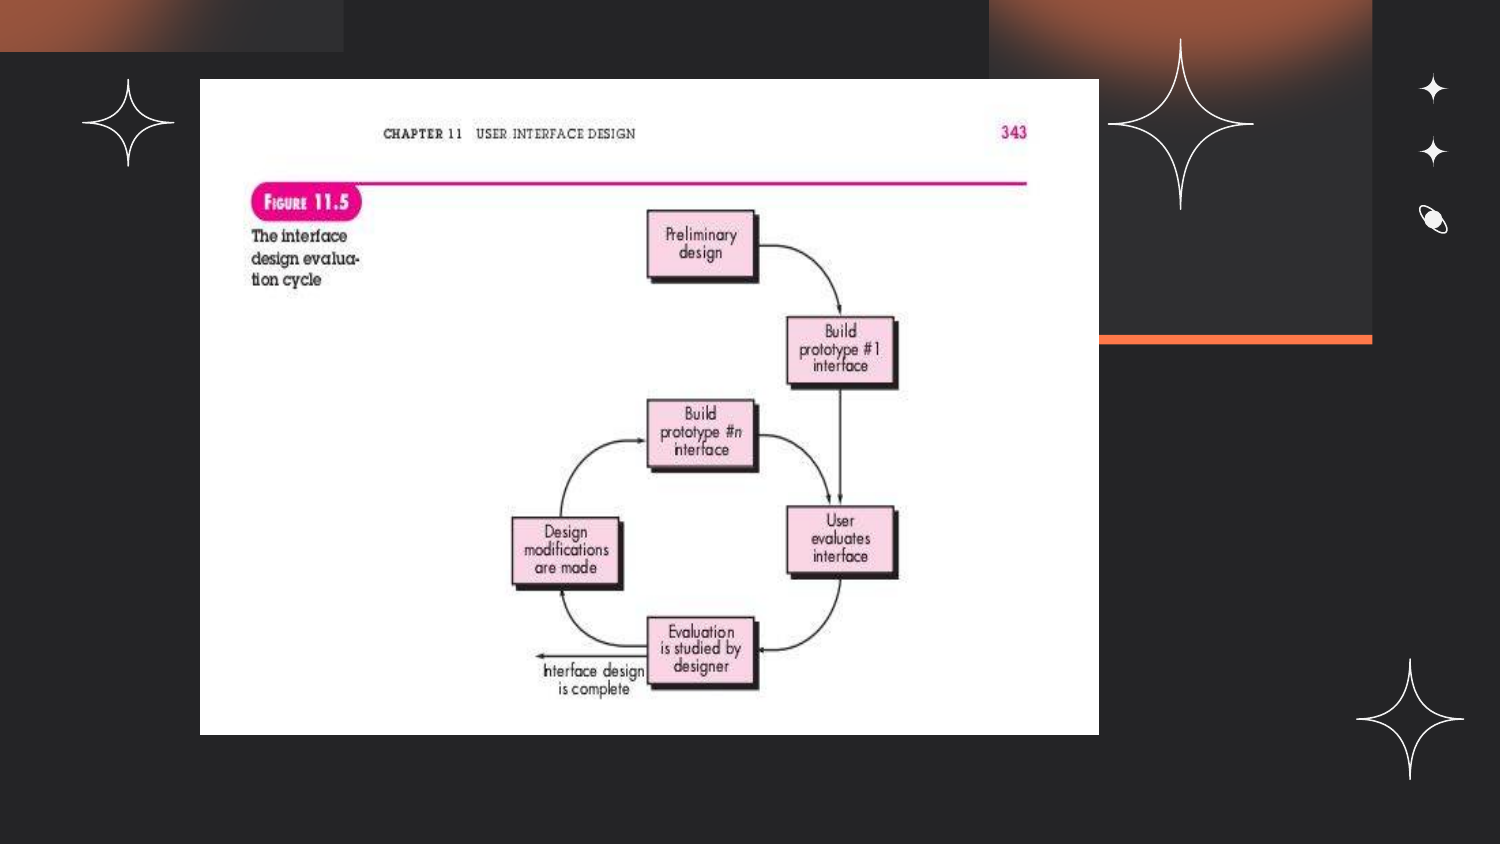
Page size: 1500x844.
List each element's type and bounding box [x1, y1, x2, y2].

text_box [82, 79, 174, 167]
text_box [1108, 39, 1254, 210]
picture [0, 0, 344, 52]
text_box [1103, 334, 1373, 345]
picture [200, 0, 1373, 735]
text_box [1356, 658, 1464, 780]
